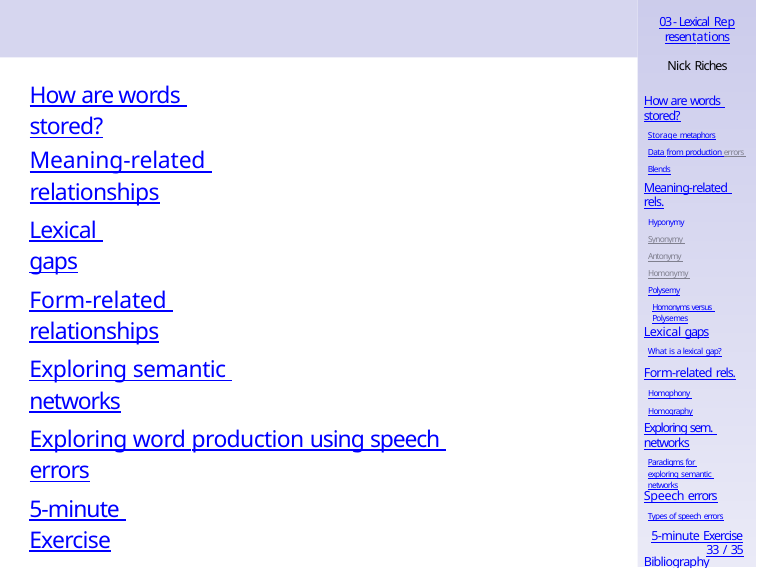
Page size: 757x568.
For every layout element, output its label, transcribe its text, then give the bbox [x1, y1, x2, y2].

text_box How are words stored? [27, 78, 247, 144]
text_box Meaning-related rels. Hyponymy Synonymy Antonymy Homonymy Polysemy Homonyms versus Polysemes [641, 179, 736, 325]
text_box Lexical gaps What is a lexical gap? [641, 312, 732, 354]
text_box 5-minute Exercise 33 / 35 Bibliography [641, 530, 745, 568]
text_box Exploring word production using speech errors [27, 422, 470, 487]
text_box Form-related rels. Homophony Homography [641, 354, 744, 417]
text_box [0, 0, 638, 58]
text_box 03 - Lexical Representations Nick Riches [651, 13, 743, 73]
text_box Exploring sem. networks Paradigms for exploring semantic networks [641, 419, 737, 492]
text_box 5-minute Exercise [27, 492, 200, 557]
text_box Lexical gaps [27, 213, 147, 279]
picture [637, 0, 756, 567]
text_box Speech errors Types of speech errors [641, 477, 733, 523]
text_box Form-related relationships [27, 283, 278, 348]
text_box Meaning-related relationships [27, 144, 310, 209]
text_box How are words stored? Storage metaphors Data from production errors Blends [641, 92, 754, 176]
text_box Exploring semantic networks [27, 353, 301, 418]
